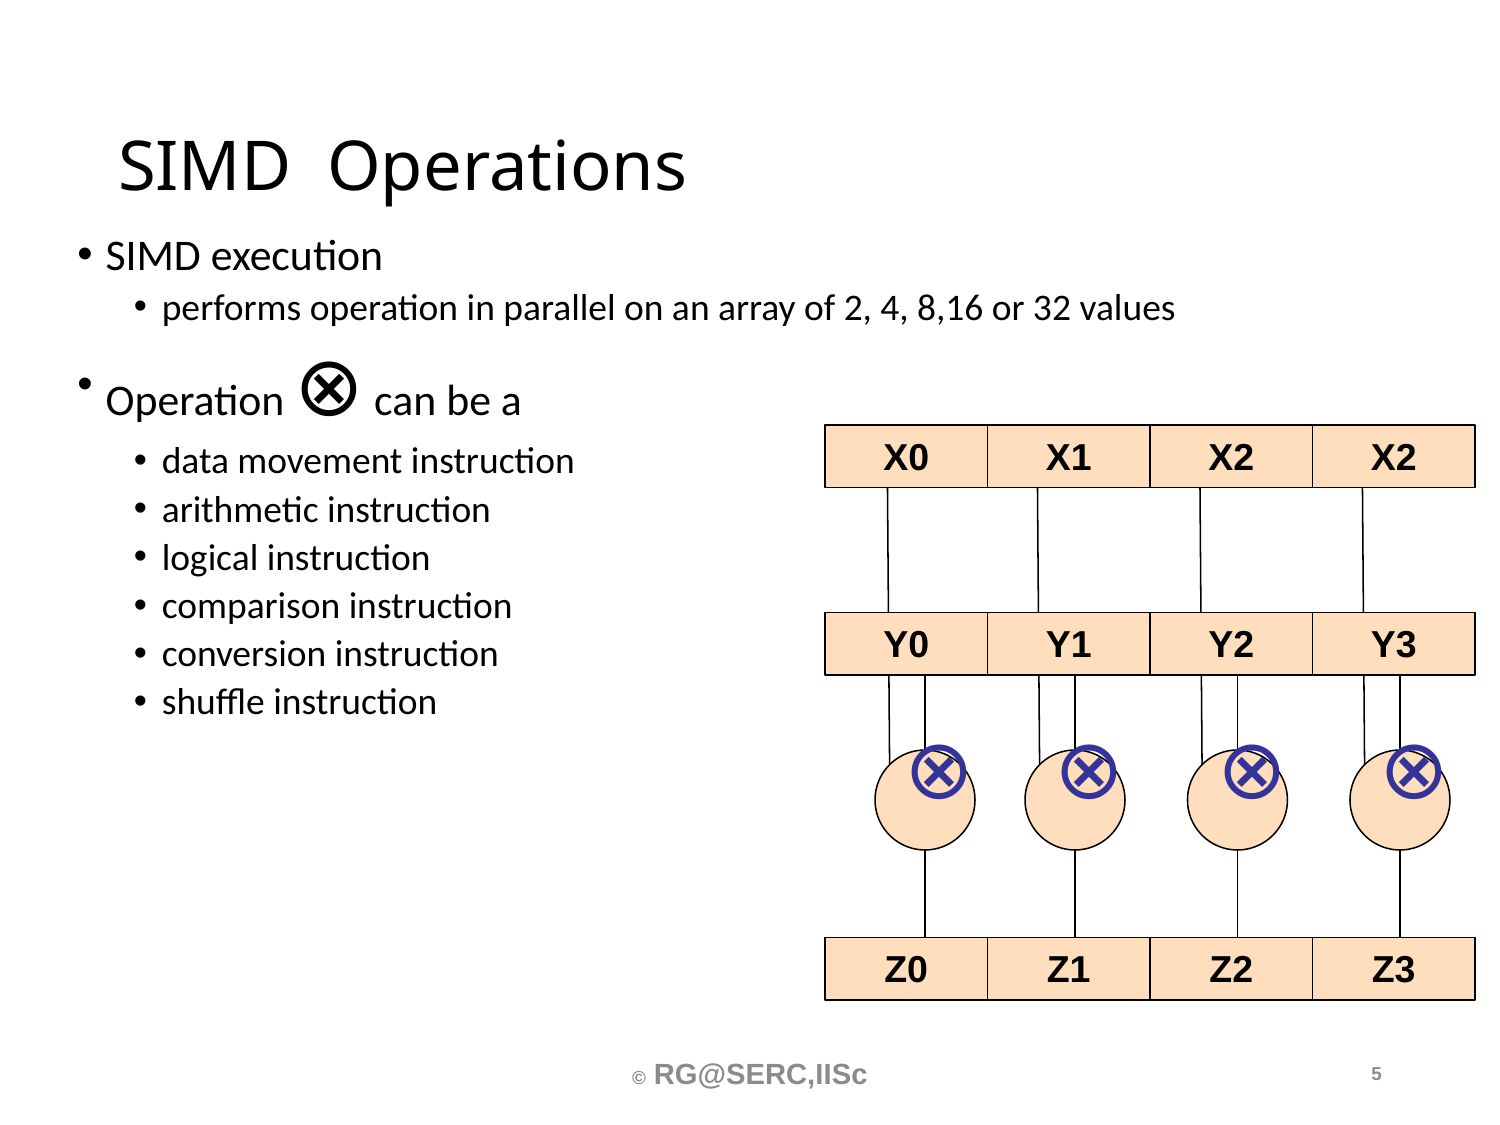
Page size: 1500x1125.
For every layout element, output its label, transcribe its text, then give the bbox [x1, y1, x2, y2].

list SIMD execution performs operation in parallel on an array of 2, 4, 8,16 or 32 values Operation ⊗ can be a data movement instruction arithmetic instruction logical instruction comparison instruction conversion instruction shuffle instruction [62, 224, 1463, 1000]
footer © RG@SERC,IISc [496, 1042, 1004, 1103]
title SIMD Operations [103, 59, 1397, 224]
slide_number 5 [1059, 1042, 1397, 1103]
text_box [824, 424, 1475, 1001]
